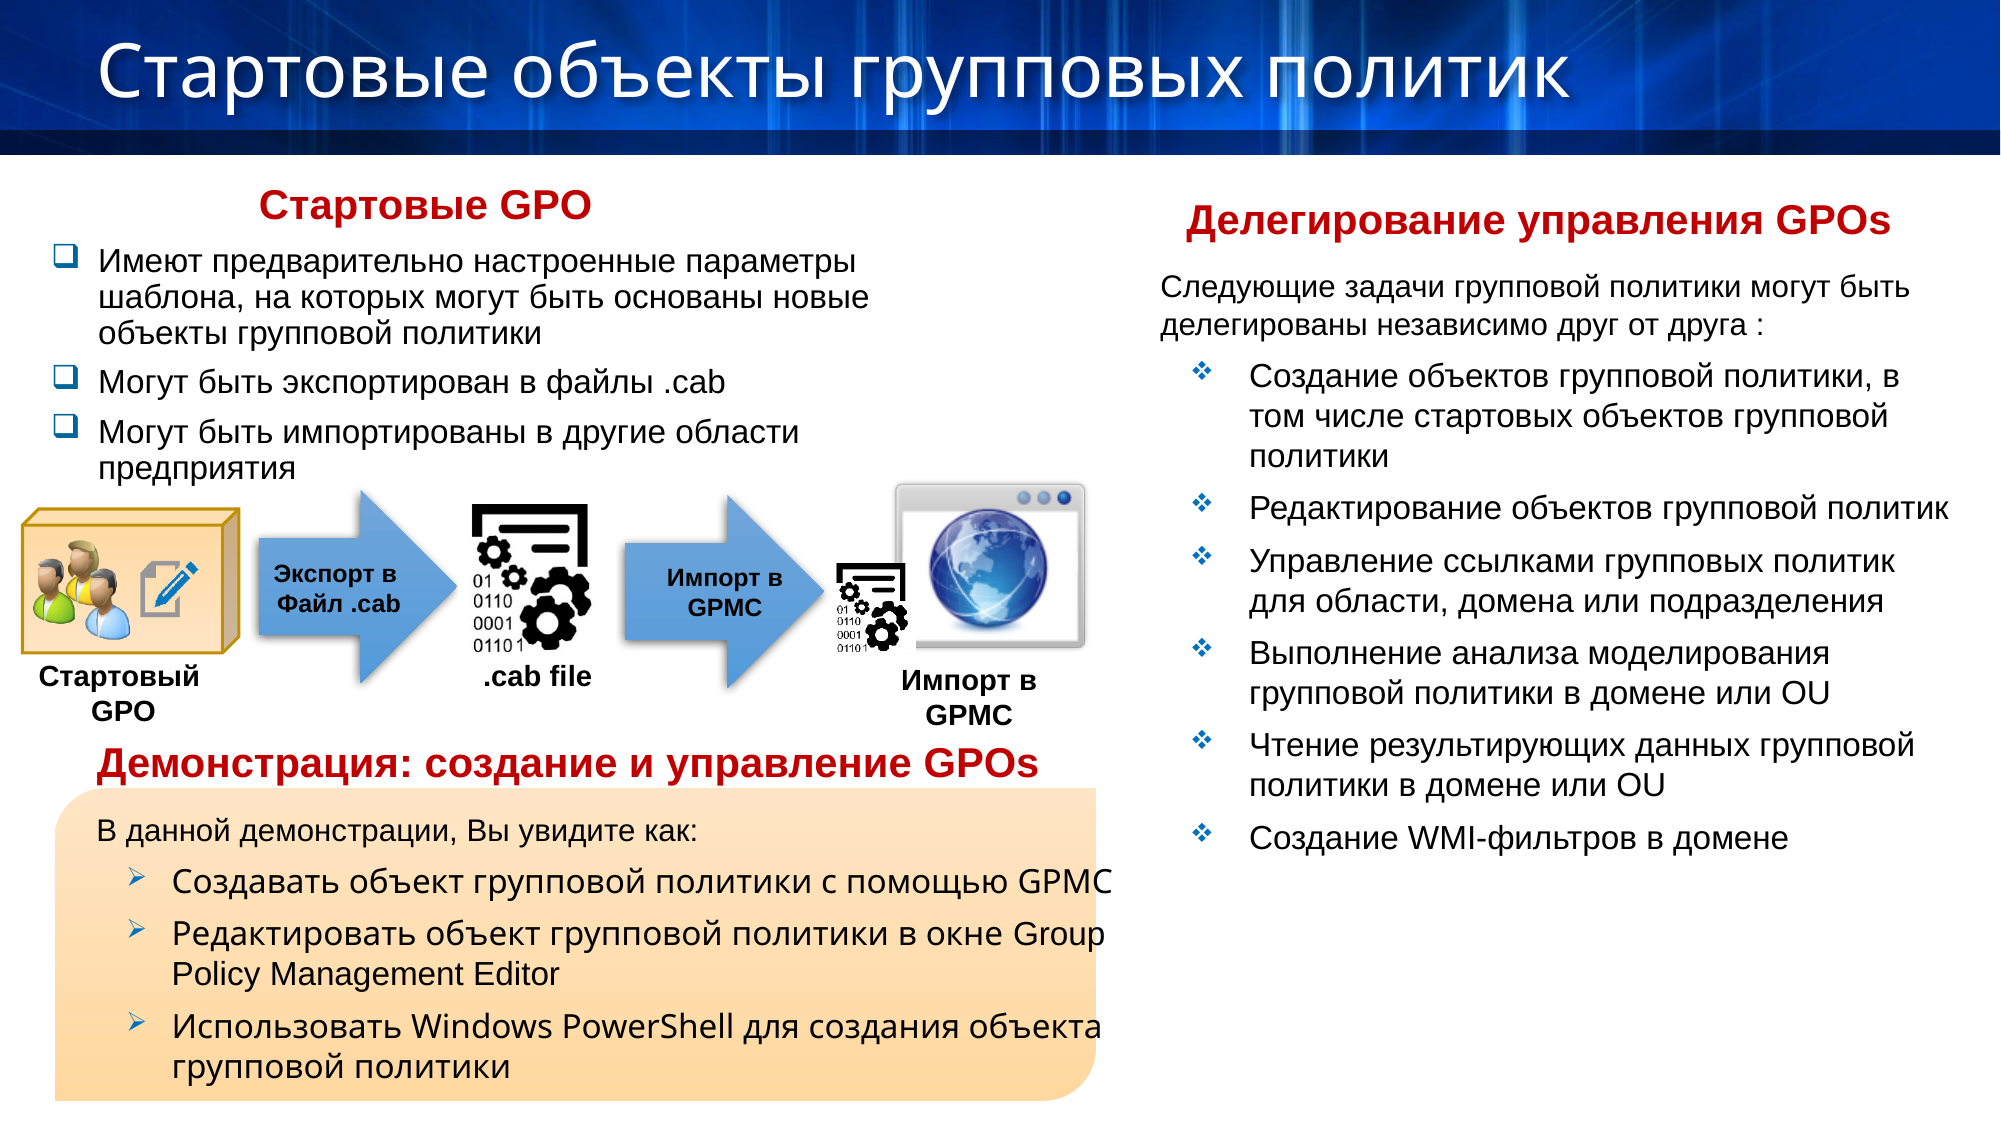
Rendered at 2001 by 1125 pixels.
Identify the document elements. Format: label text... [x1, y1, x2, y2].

text_box Следующие задачи групповой политики могут быть делегированы независимо друг от друга : Создание объектов групповой политики, в том числе стартовых объектов групповой политики Редактирование объектов групповой политик Управление ссылками групповых политик для области, домена или подразделения Выполнение анализа моделирования групповой политики в домене или OU Чтение результирующих данных групповой политики в домене или OU Создание WMI-фильтров в домене [1160, 266, 1960, 1125]
picture [890, 472, 1091, 673]
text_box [70, 489, 1049, 735]
text_box Имеют предварительно настроенные параметры шаблона, на которых могут быть основаны новые объекты групповой политики Могут быть экспортирован в файлы .cab Могут быть импортированы в другие области предприятия [32, 203, 943, 508]
text_box Стартовые GPO [243, 175, 707, 203]
picture [458, 504, 605, 652]
text_box Демонстрация: создание и управление GPOs [82, 734, 1358, 856]
picture [0, 0, 2001, 155]
text_box [54, 794, 82, 1101]
text_box Стартовые объекты групповых политик [81, 15, 1919, 121]
text_box В данной демонстрации, Вы увидите как: Создавать объект групповой политики с помощью GPMC Редактировать объект групповой политики в окне Group Policy Management Editor Использовать Windows PowerShell для создания объекта групповой политики [81, 802, 1131, 1115]
text_box Делегирование управления GPOs [1153, 190, 1925, 313]
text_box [22, 508, 239, 653]
